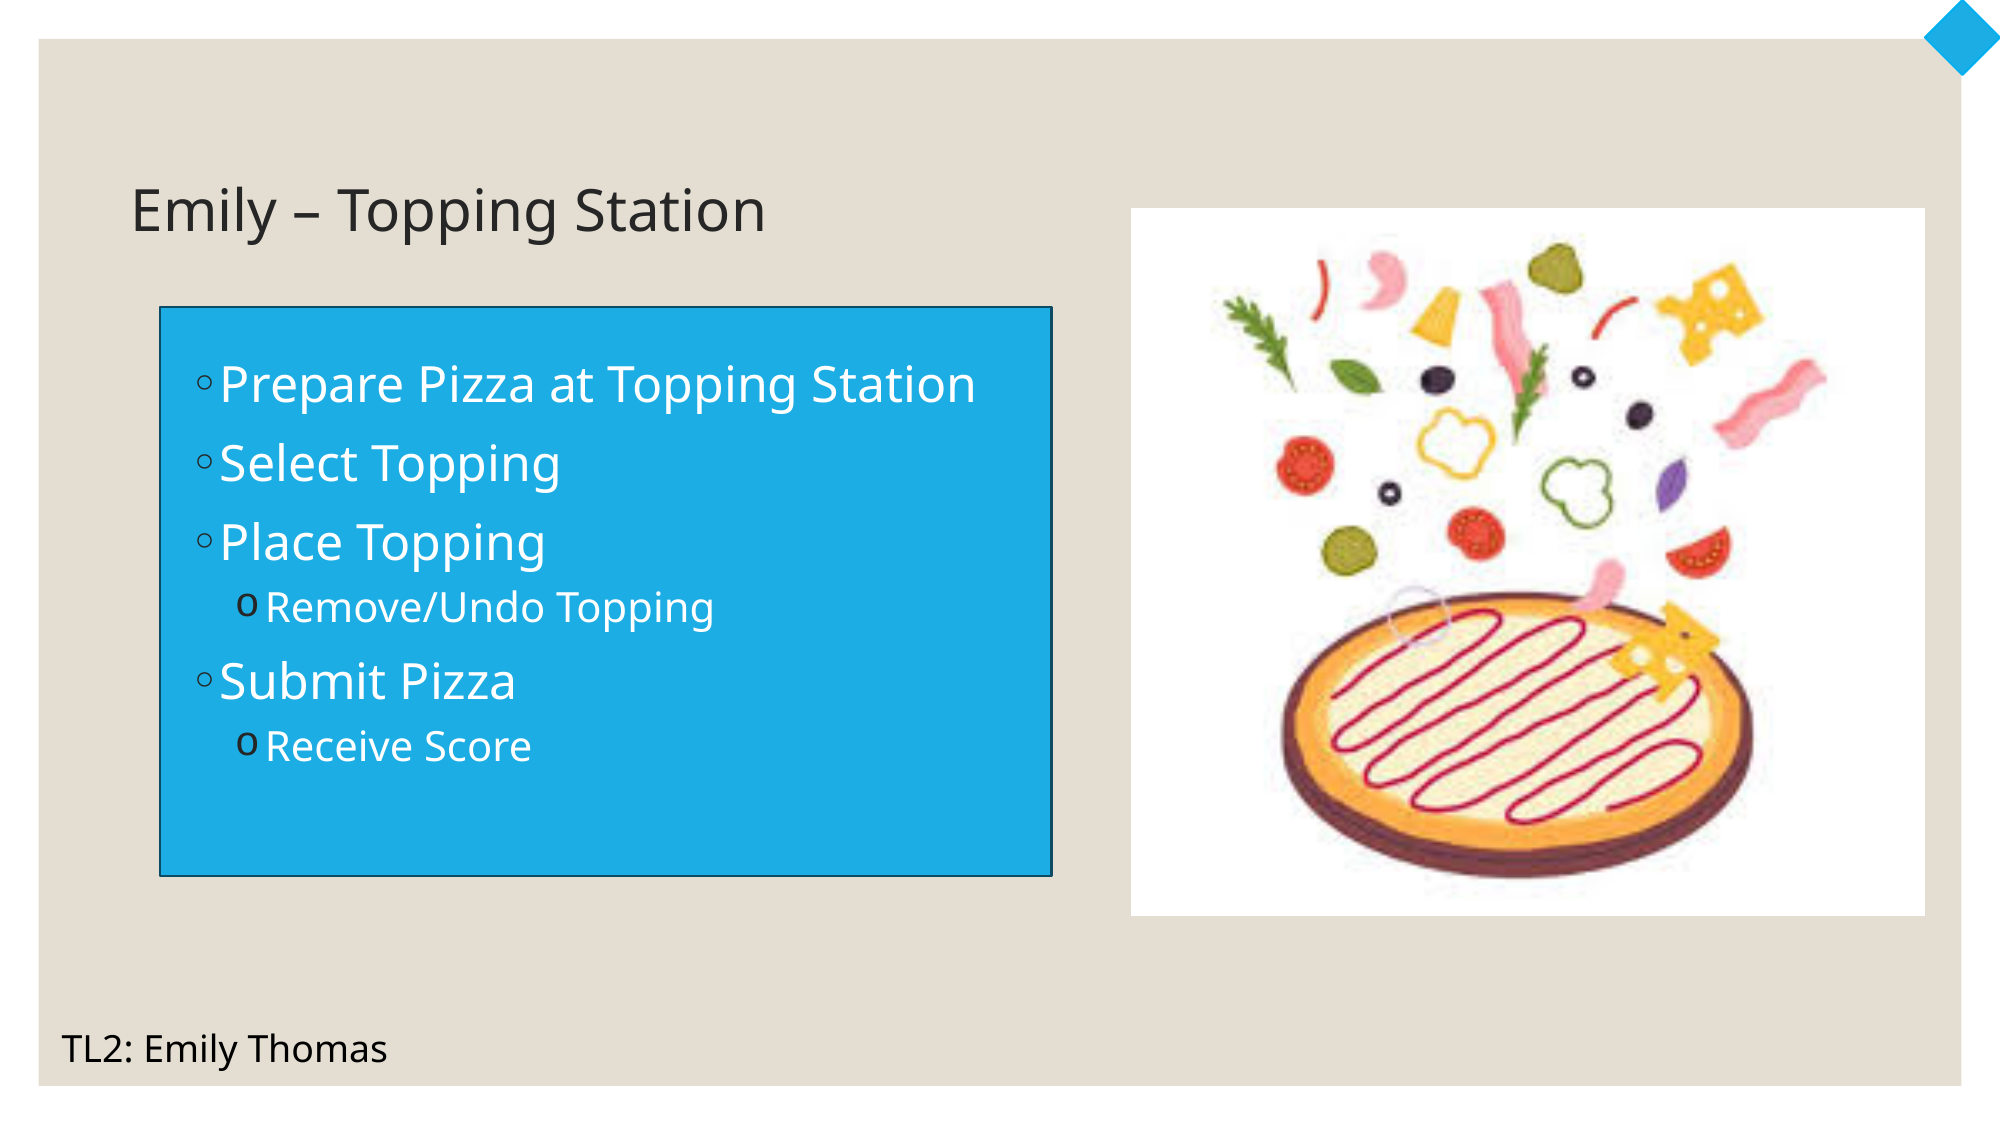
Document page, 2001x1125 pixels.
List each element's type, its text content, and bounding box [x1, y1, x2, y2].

text_box [1924, 0, 2000, 76]
text_box [159, 325, 1053, 877]
list Prepare Pizza at Topping Station Select Topping Place Topping Remove/Undo Topping Submit Pizza Receive Score [174, 345, 1047, 990]
picture [1131, 208, 1925, 916]
text_box TL2: Emily Thomas [46, 1017, 534, 1078]
title Emily – Topping Station [115, 99, 1766, 325]
